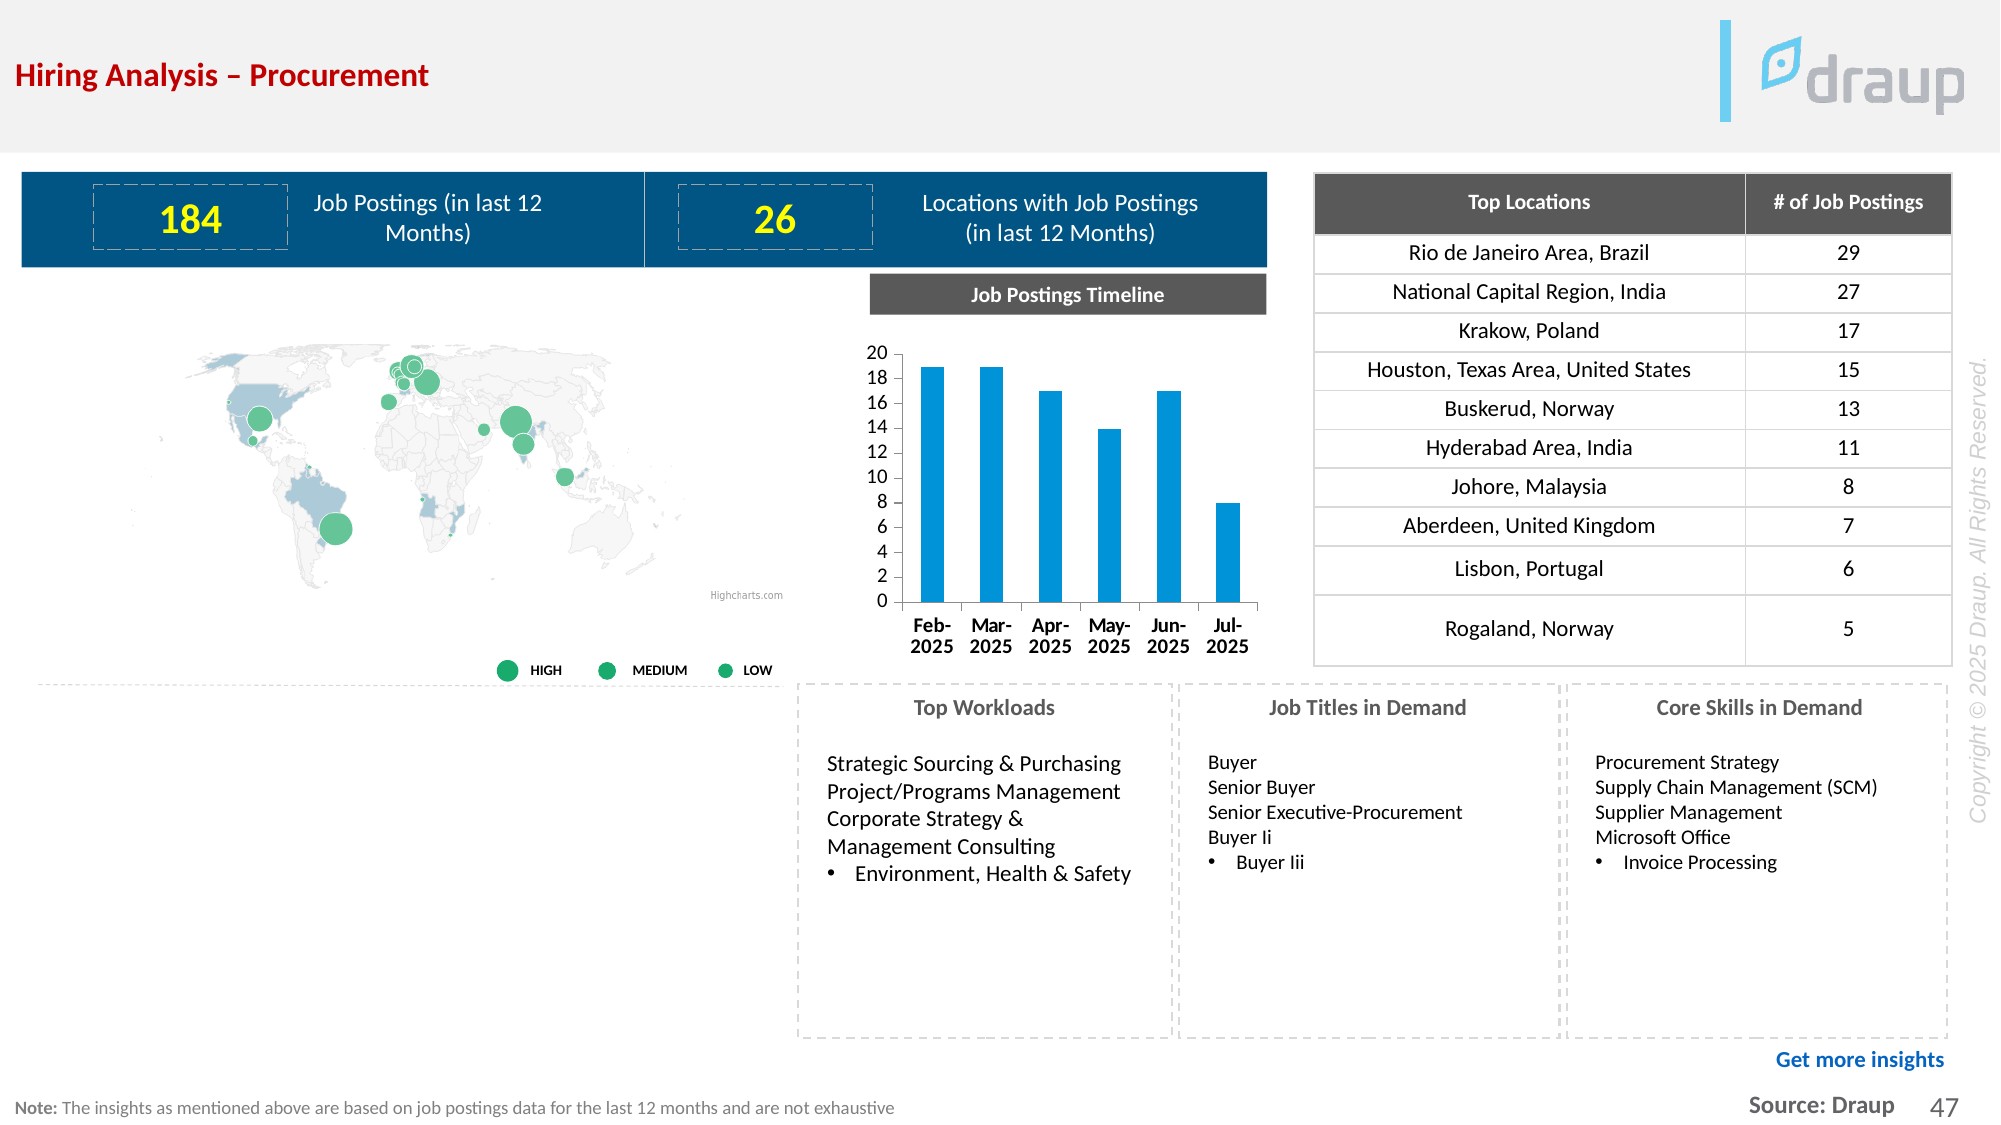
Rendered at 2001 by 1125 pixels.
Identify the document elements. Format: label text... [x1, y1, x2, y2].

chart [857, 337, 1266, 665]
text_box Job Postings Timeline [869, 273, 1267, 315]
table_cell Aberdeen, United Kingdom [1315, 508, 1745, 545]
text_box Strategic Sourcing & Purchasing Project/Programs Management Corporate Strategy & Management Consulting Environment, Health & Safety [812, 741, 1166, 894]
table_cell 15 [1746, 353, 1951, 390]
table_cell 8 [1746, 469, 1951, 506]
table_header Top Locations [1315, 174, 1745, 234]
text_box Locations with Job Postings (in last 12 Months) [892, 179, 1230, 255]
table_cell Lisbon, Portugal [1315, 547, 1745, 594]
text_box [797, 683, 1173, 1039]
table_cell Houston, Texas Area, United States [1315, 353, 1745, 390]
text_box [1566, 683, 1948, 1039]
table_cell Rio de Janeiro Area, Brazil [1315, 236, 1745, 273]
text_box [645, 171, 1268, 268]
table_cell Johore, Malaysia [1315, 469, 1745, 506]
table_header # of Job Postings [1746, 174, 1951, 234]
text_box Procurement Strategy Supply Chain Management (SCM) Supplier Management Microsoft Office Invoice Processing [1580, 741, 1936, 882]
table_cell 6 [1746, 547, 1951, 594]
table_cell Rogaland, Norway [1315, 596, 1745, 665]
table_cell Hyderabad Area, India [1315, 430, 1745, 467]
text_box [1178, 683, 1561, 1039]
text_box [21, 171, 644, 268]
table_cell National Capital Region, India [1315, 275, 1745, 312]
text_box [21, 279, 792, 658]
text_box 184 [93, 184, 259, 250]
text_box Get more insights [1761, 1036, 1963, 1079]
text_box Job Titles in Demand [1254, 685, 1485, 728]
table_cell 27 [1746, 275, 1951, 312]
table_cell 7 [1746, 508, 1951, 545]
table_cell 13 [1746, 391, 1951, 429]
text_box Job Postings (in last 12 Months) [259, 179, 597, 255]
table_cell Krakow, Poland [1315, 314, 1745, 351]
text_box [496, 653, 792, 684]
table_cell Buskerud, Norway [1315, 391, 1745, 429]
picture [22, 334, 792, 603]
text_box 26 [678, 184, 873, 250]
text_box Hiring Analysis – Procurement [0, 9, 1645, 143]
table_cell 5 [1746, 596, 1951, 665]
text_box Core Skills in Demand [1642, 685, 1884, 728]
text_box Buyer Senior Buyer Senior Executive-Procurement Buyer Ii Buyer Iii [1193, 741, 1549, 882]
table_cell 29 [1746, 236, 1951, 273]
table_cell 11 [1746, 430, 1951, 467]
text_box Note: The insights as mentioned above are based on job postings data for the last 12 months and are not exhaustive [0, 1088, 1080, 1125]
table_cell 17 [1746, 314, 1951, 351]
